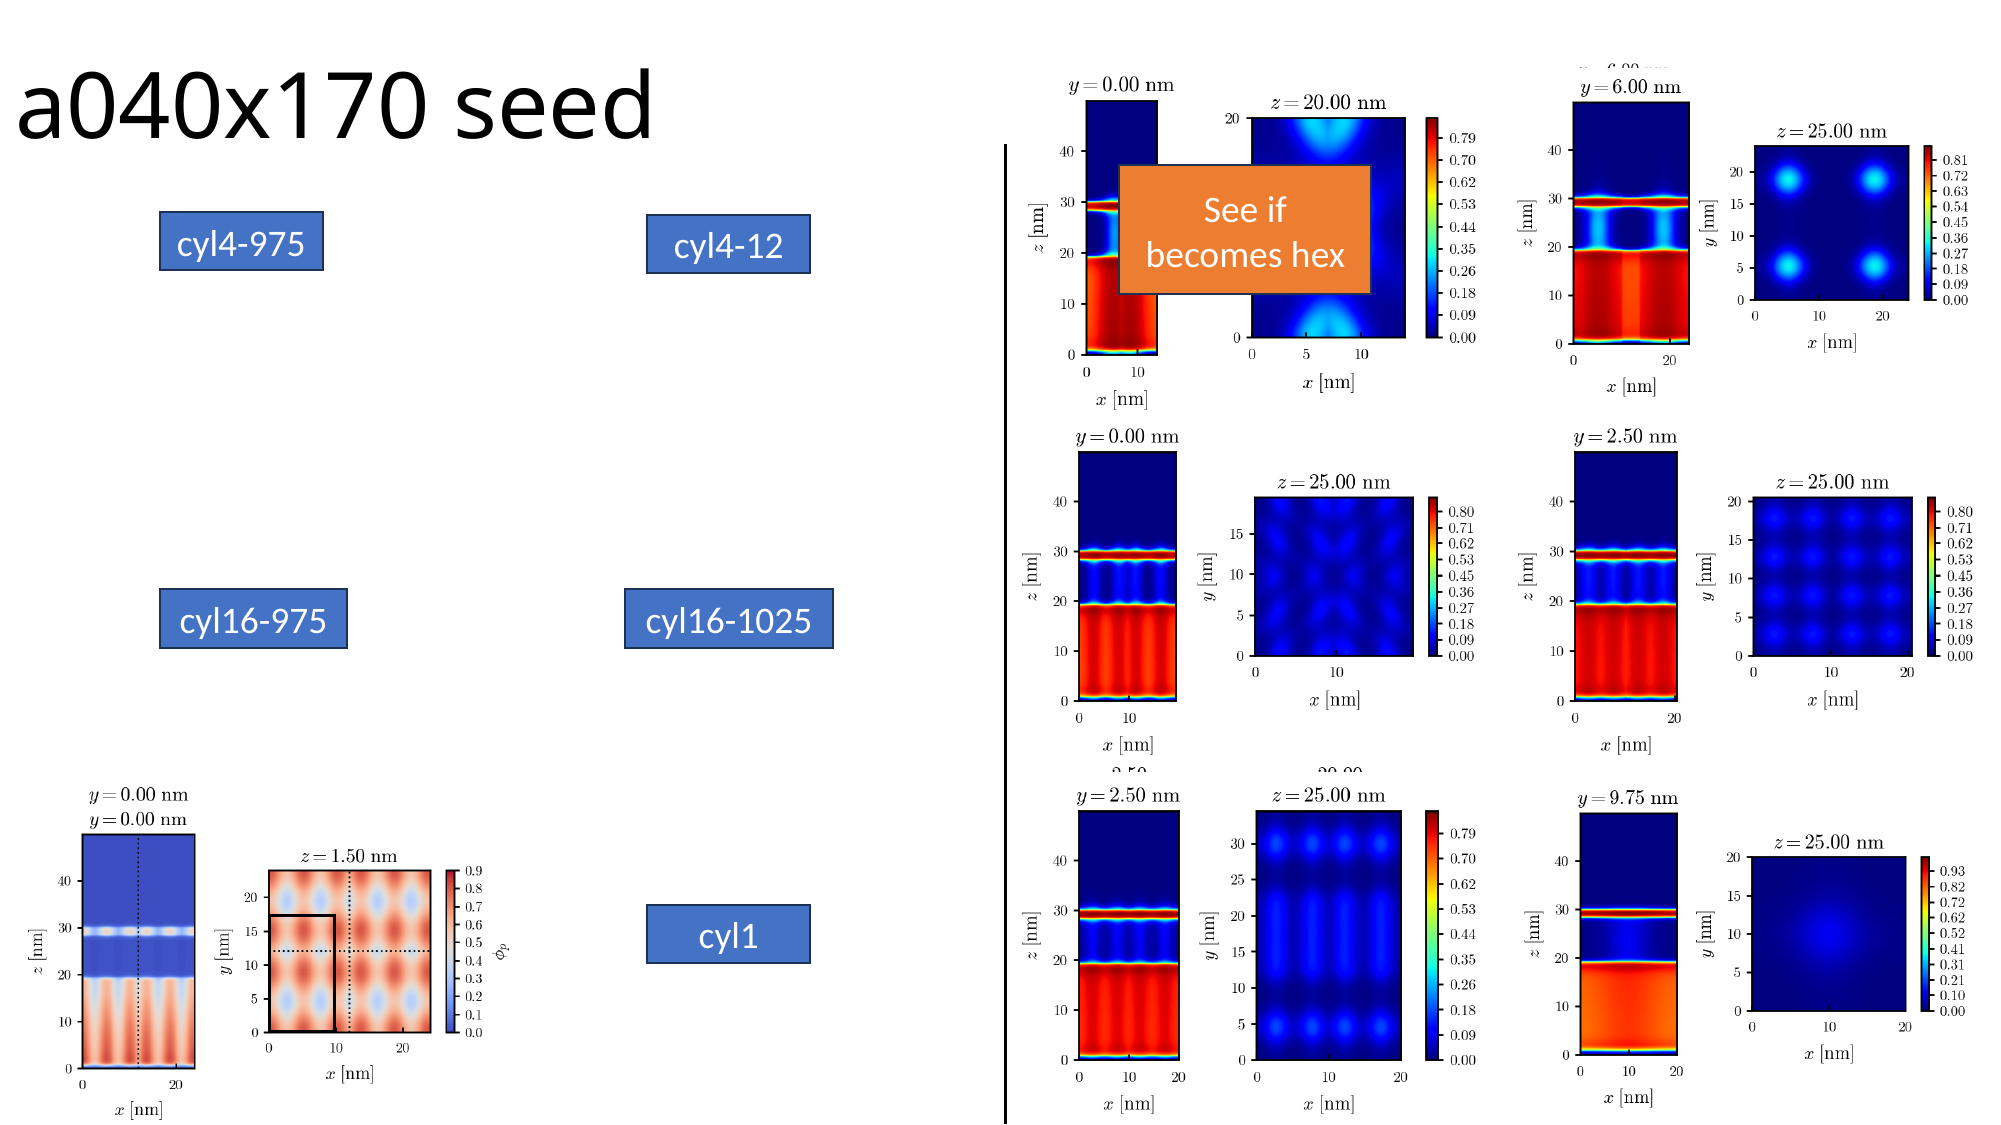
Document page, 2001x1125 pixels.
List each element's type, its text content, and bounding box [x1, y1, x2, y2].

picture [1014, 420, 1481, 763]
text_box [1510, 56, 1977, 404]
picture [29, 779, 526, 1109]
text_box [1014, 759, 1482, 1122]
picture [1510, 420, 1979, 763]
text_box cyl1 [646, 904, 811, 964]
text_box cyl16-975 [159, 588, 348, 649]
picture [1020, 68, 1482, 418]
picture [1517, 782, 1971, 1115]
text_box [21, 804, 518, 1125]
text_box cyl4-975 [159, 211, 324, 271]
text_box cyl4-12 [646, 214, 811, 274]
title a040x170 seed [0, 0, 1725, 218]
text_box cyl16-1025 [624, 588, 834, 649]
